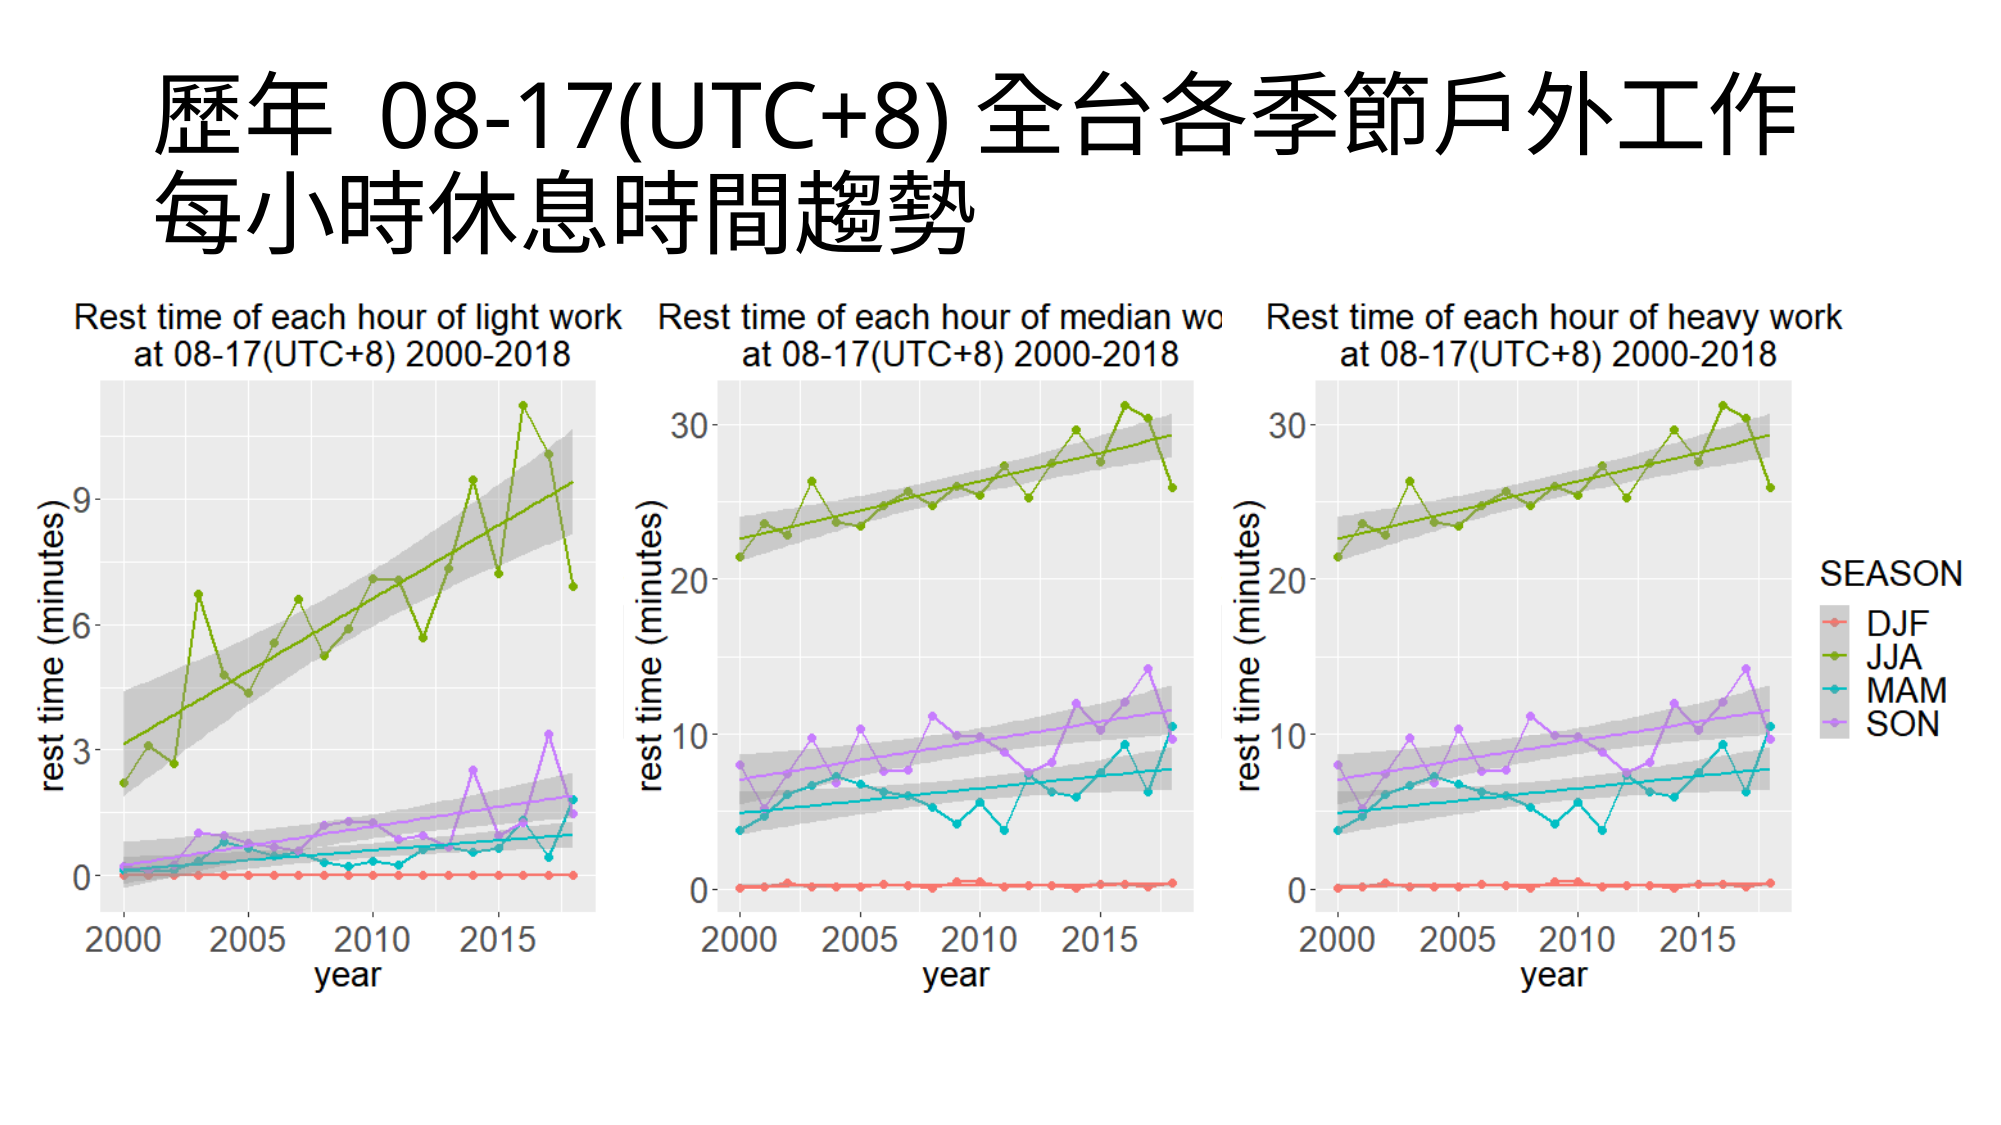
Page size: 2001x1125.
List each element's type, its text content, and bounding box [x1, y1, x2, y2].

picture [26, 292, 1983, 1002]
title 歷年 08-17(UTC+8)全台各季節戶外工作每小時休息時間趨勢 [137, 59, 1863, 278]
